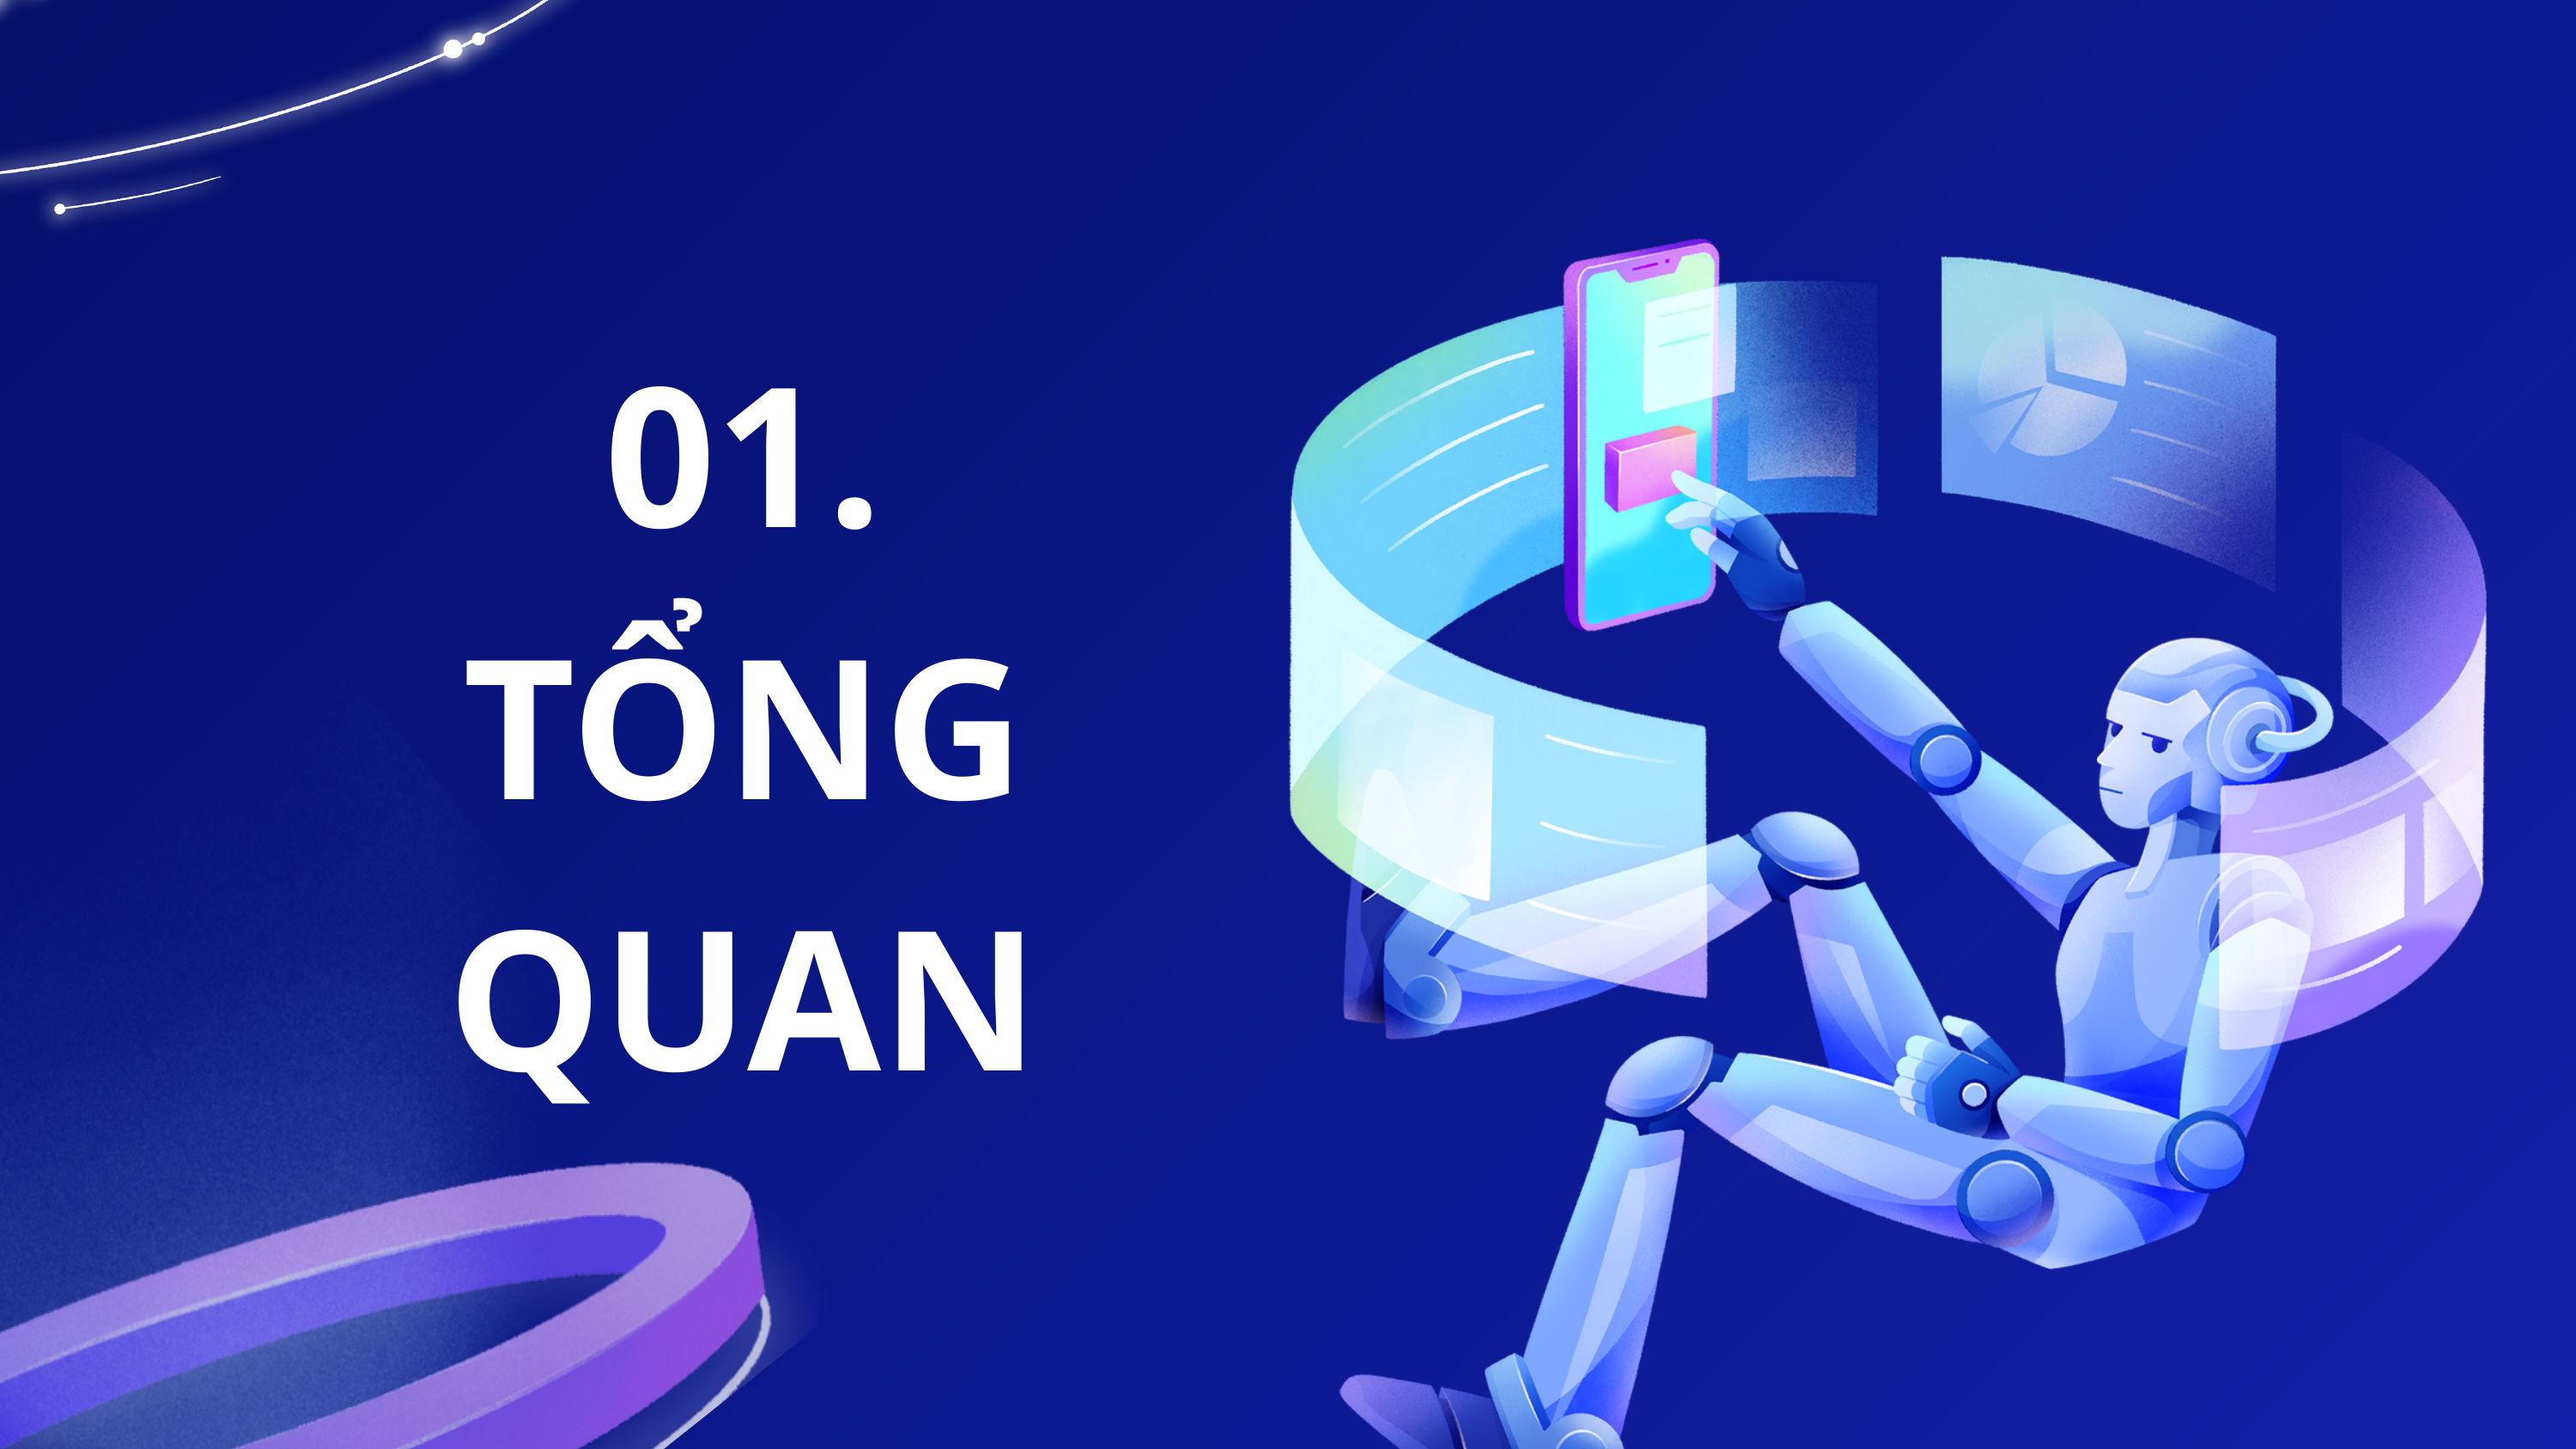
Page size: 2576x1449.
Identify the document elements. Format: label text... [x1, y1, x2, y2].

text_box [1287, 239, 2487, 1449]
text_box [0, 568, 851, 1449]
text_box [0, 0, 612, 239]
text_box 01. TỔNG QUAN [359, 294, 1128, 1111]
